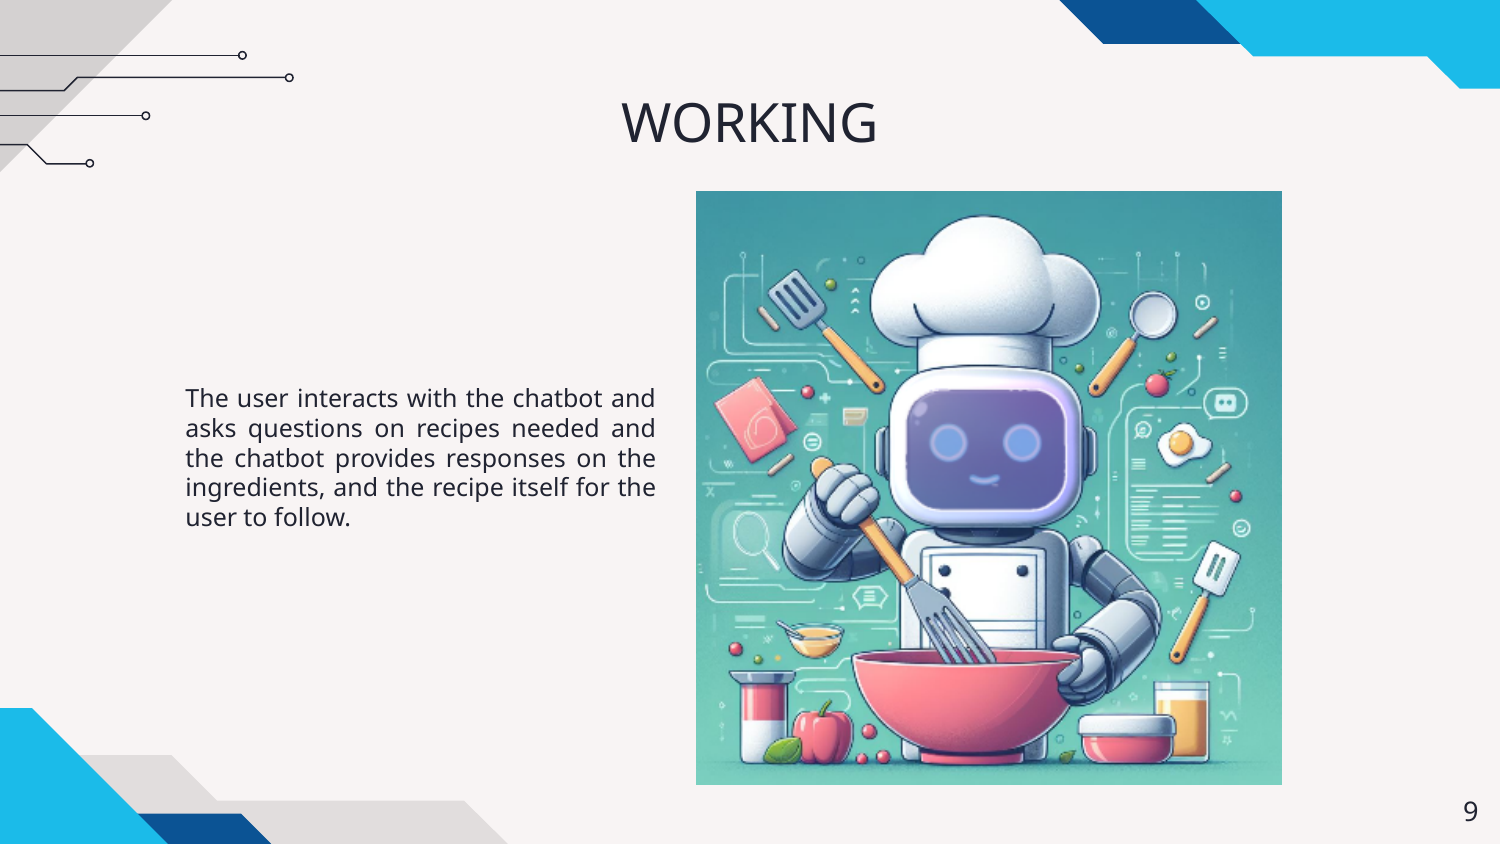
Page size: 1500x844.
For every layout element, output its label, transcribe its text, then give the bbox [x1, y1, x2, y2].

slide_number ‹#› [1403, 779, 1494, 844]
picture [696, 191, 1282, 785]
subtitle The user interacts with the chatbot and asks questions on recipes needed and the chatbot provides responses on the ingredients, and the recipe itself for the user to follow. [170, 367, 672, 609]
title WORKING [118, 72, 1383, 167]
